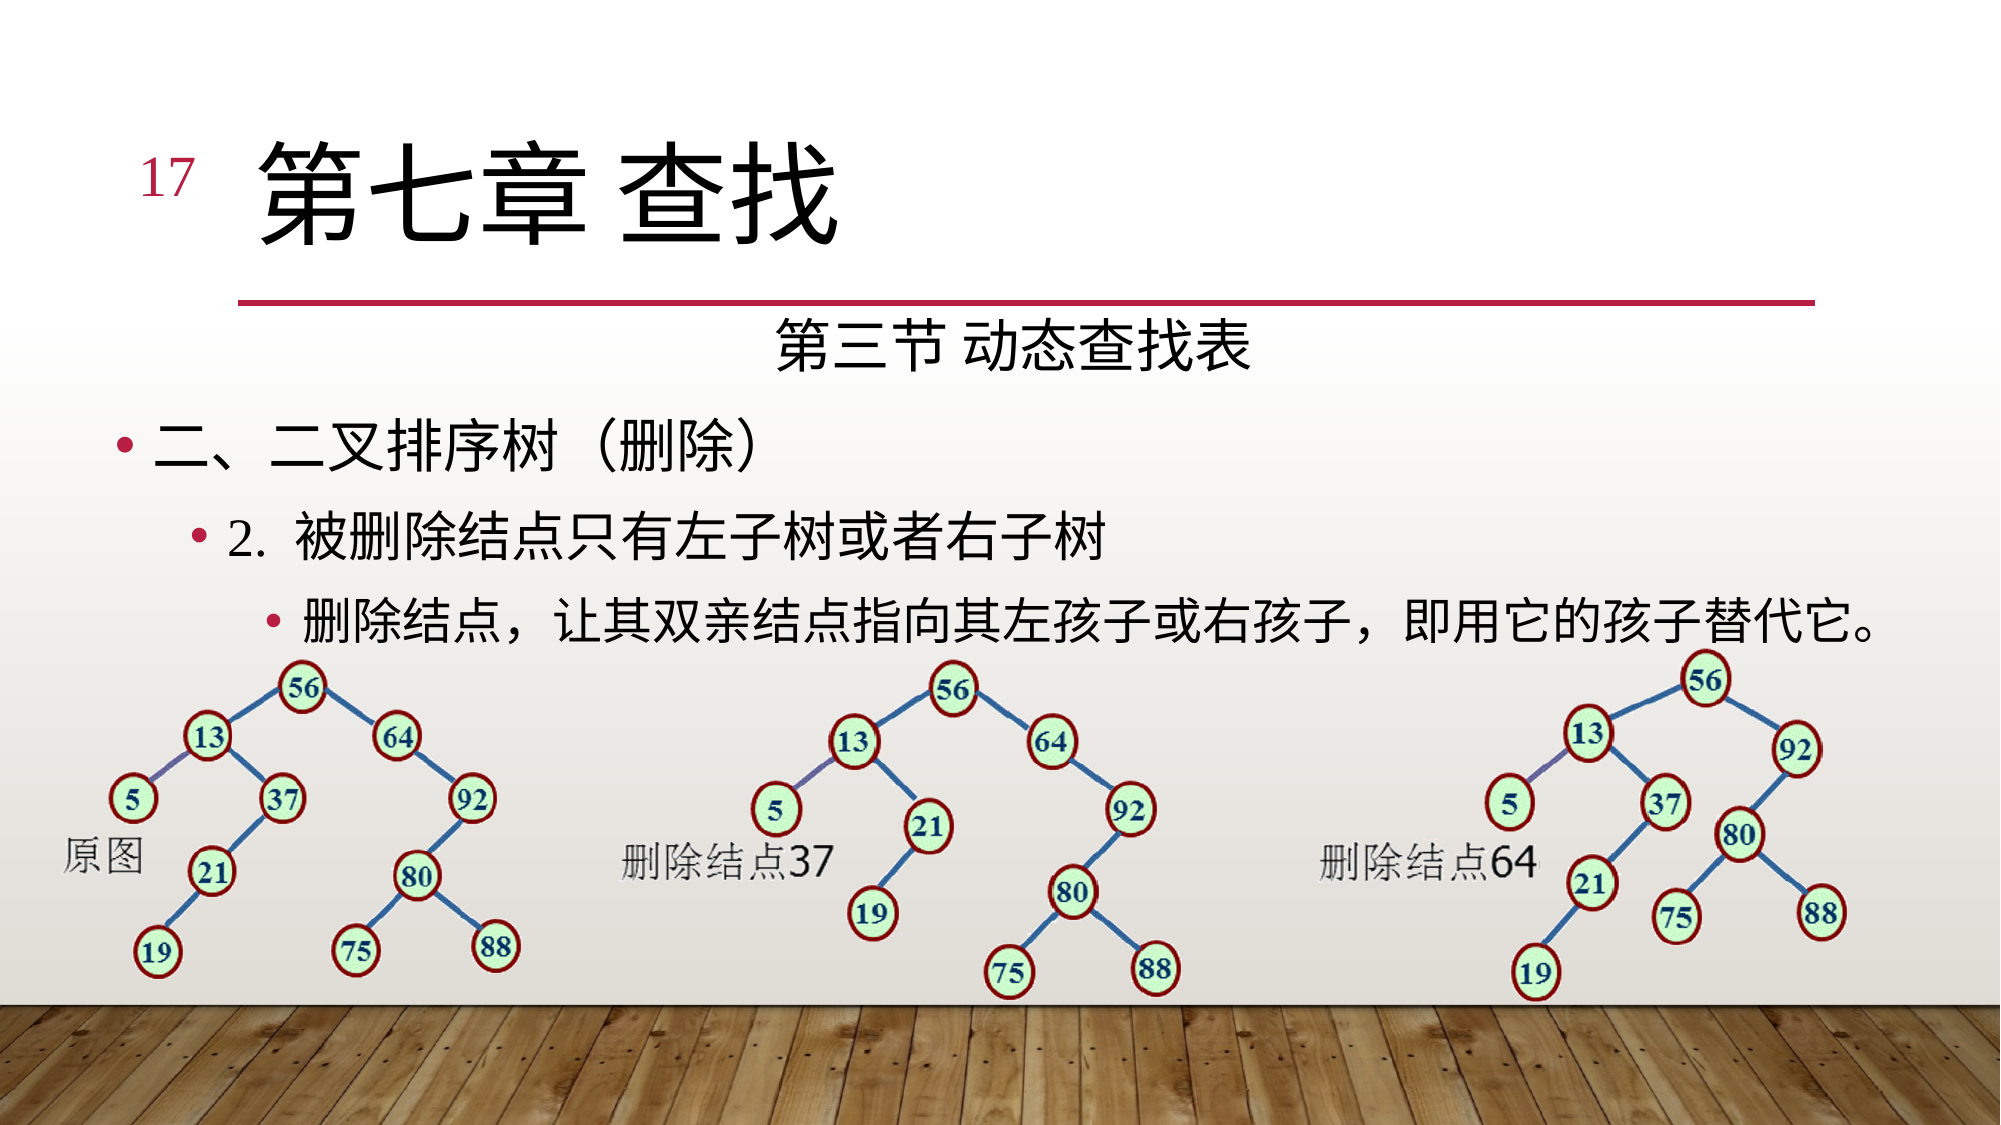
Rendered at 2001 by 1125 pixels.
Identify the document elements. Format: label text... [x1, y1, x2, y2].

slide_number 17 [78, 131, 212, 214]
list 二、二叉排序树（删除） 2. 被删除结点只有左子树或者右子树 删除结点，让其双亲结点指向其左孩子或右孩子，即用它的孩子替代它。 [100, 387, 2000, 1088]
title 第七章 查找 [238, 131, 1814, 305]
text_box 第三节 动态查找表 [758, 301, 1666, 387]
picture [52, 652, 526, 994]
picture [0, 1005, 2000, 1125]
picture [1312, 644, 1857, 1002]
picture [612, 651, 1188, 1011]
